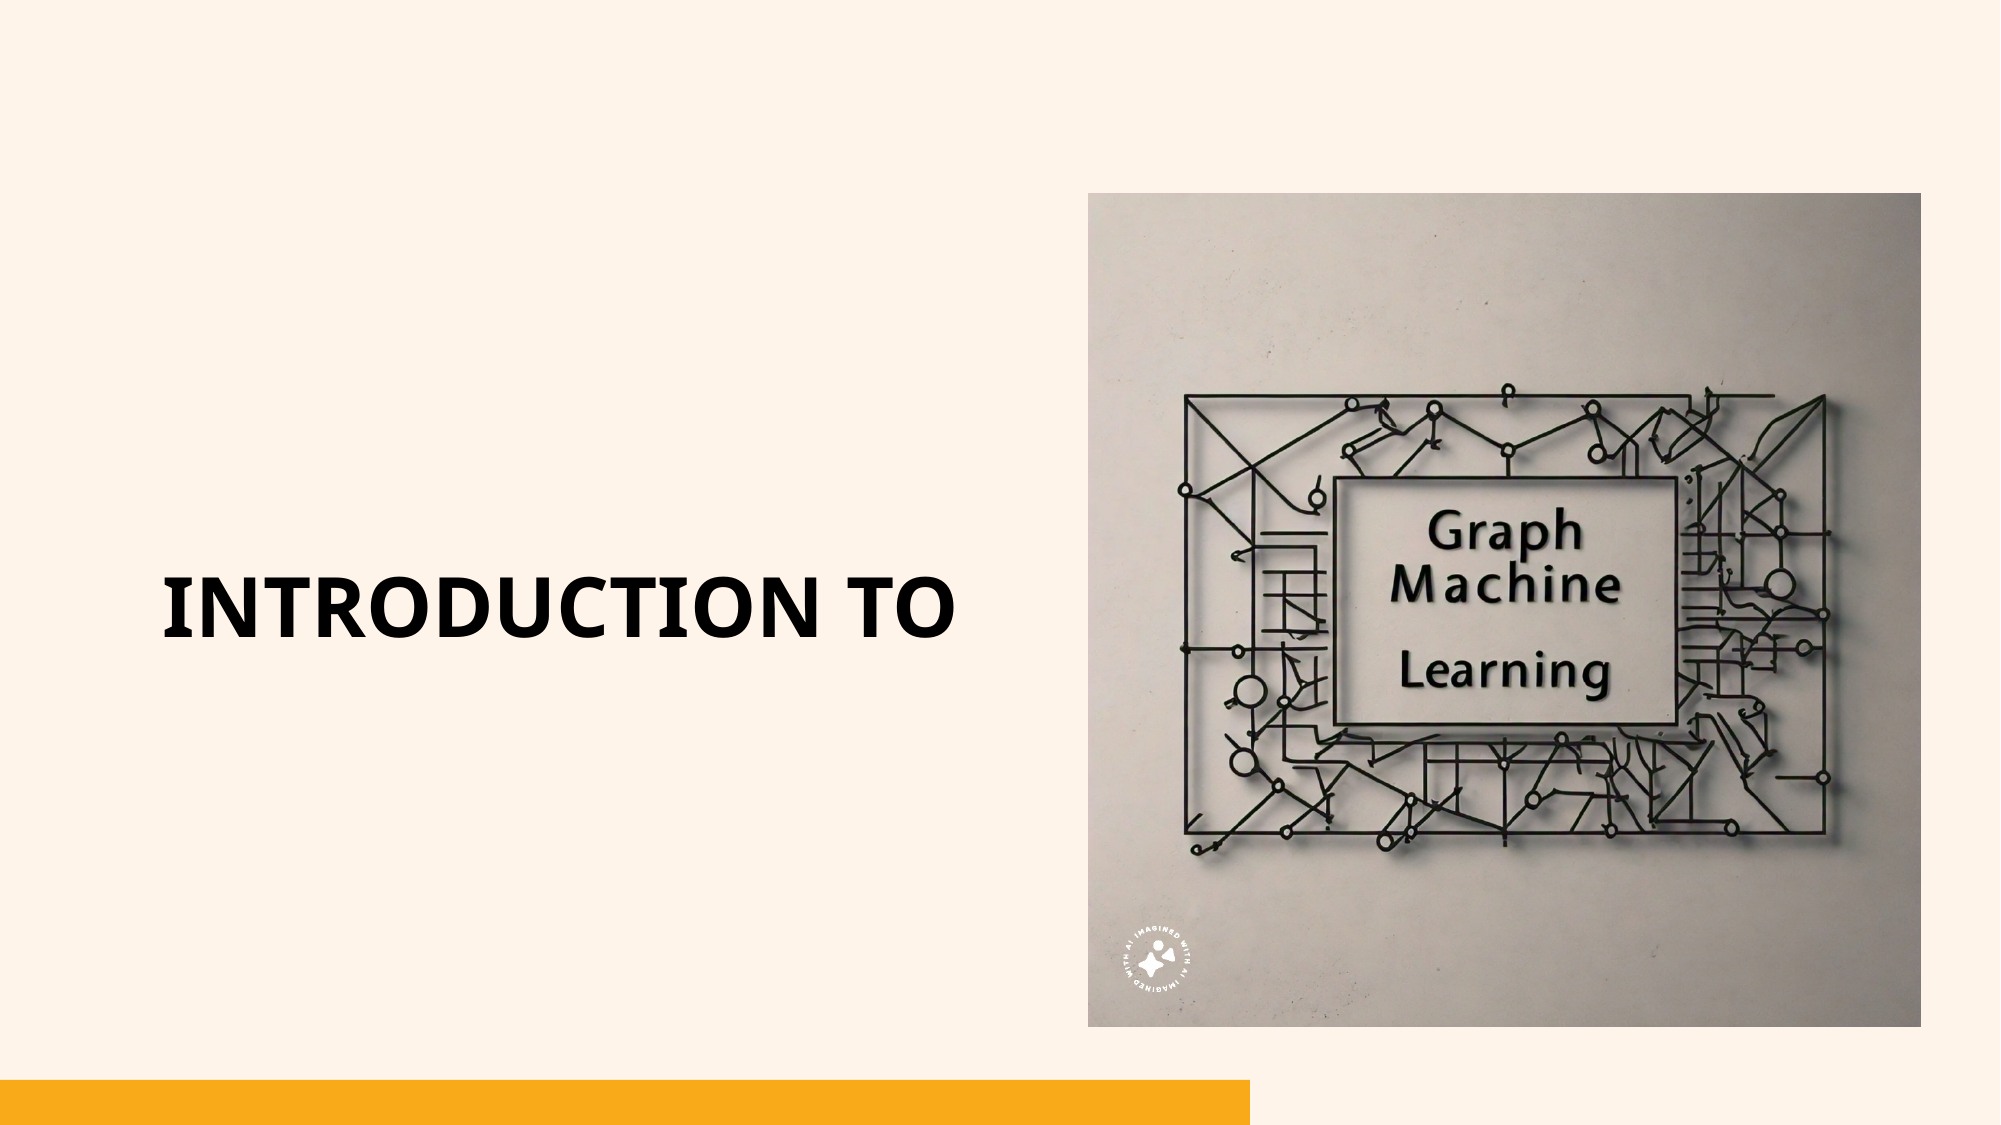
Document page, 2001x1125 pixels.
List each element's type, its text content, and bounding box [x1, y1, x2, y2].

title Introduction to [147, 68, 1110, 663]
picture [1088, 193, 1921, 1027]
